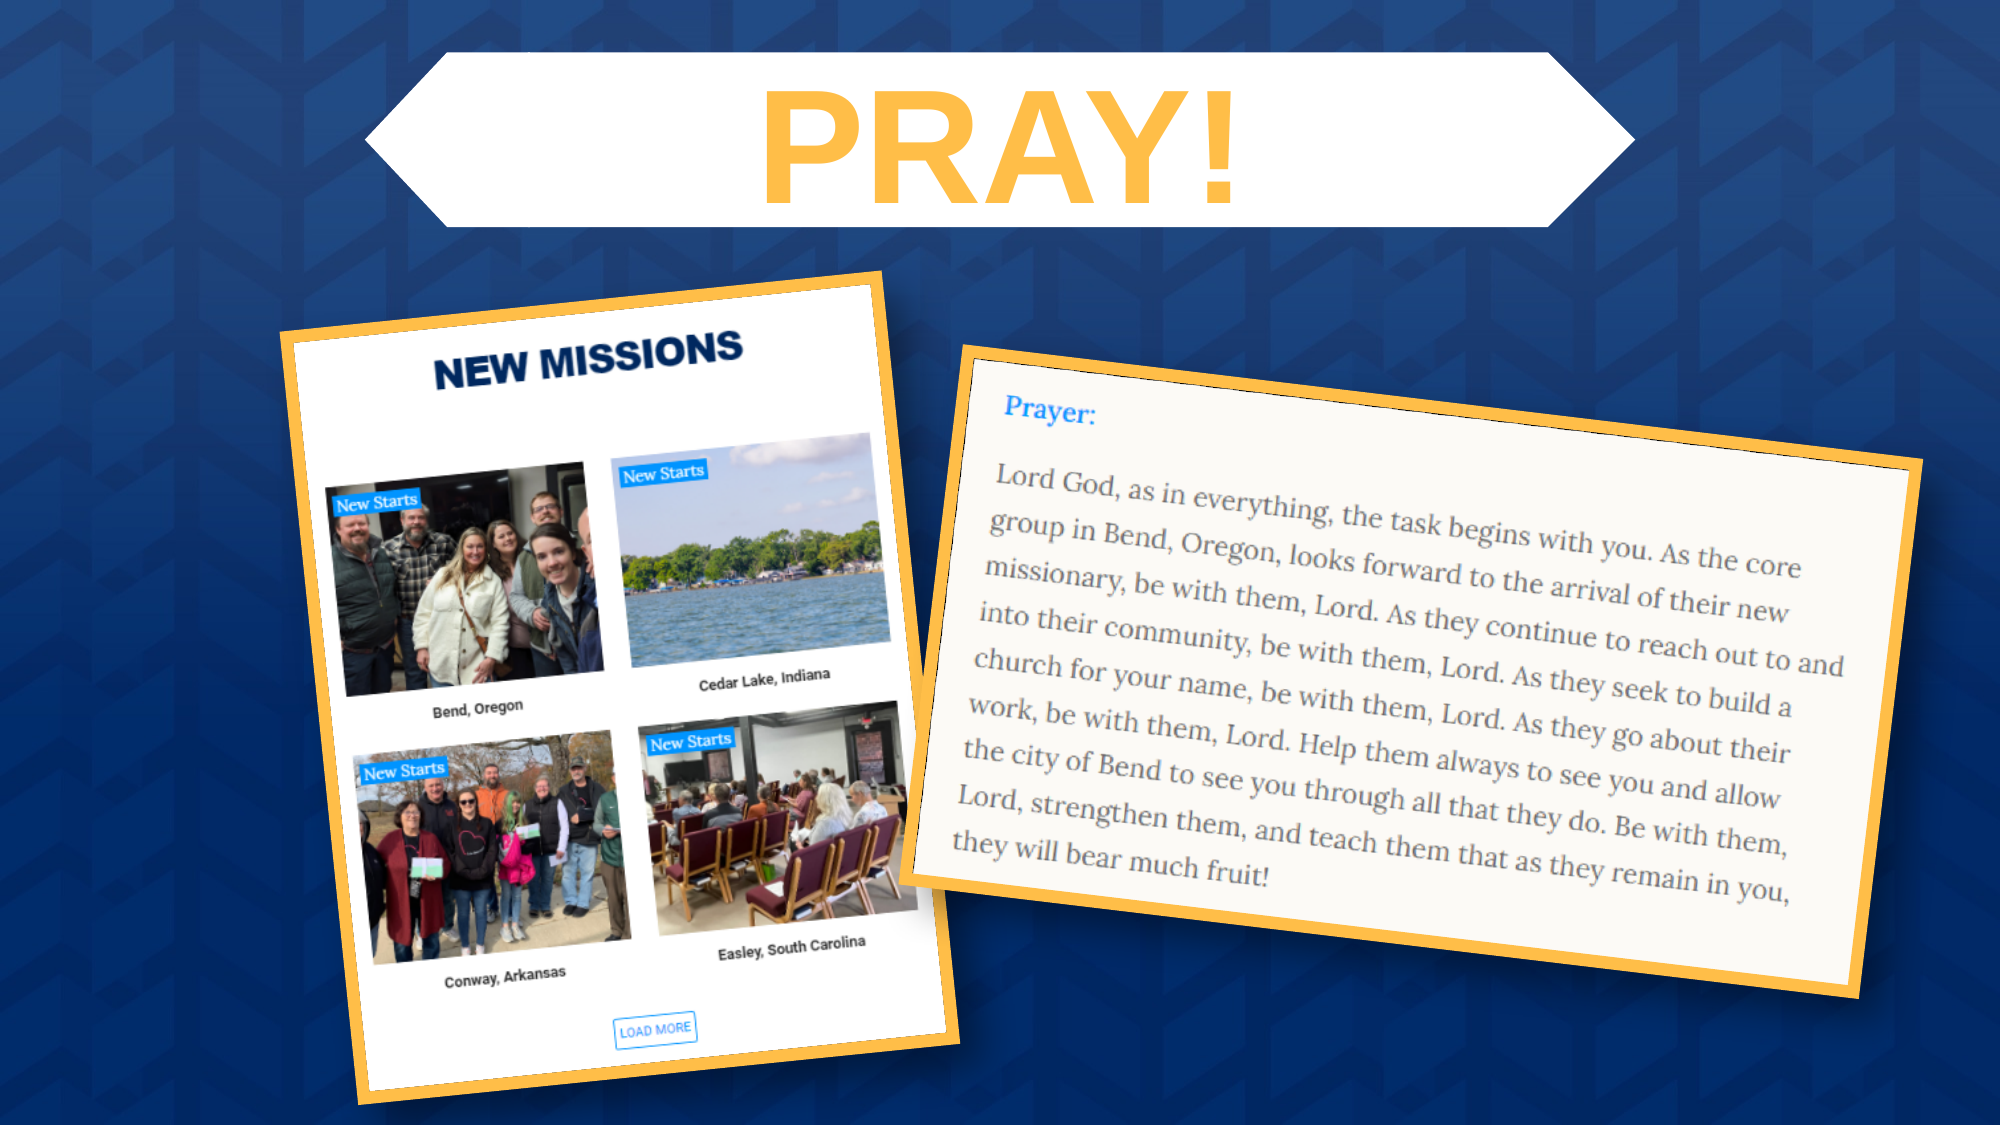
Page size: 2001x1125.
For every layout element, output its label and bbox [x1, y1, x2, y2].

picture [0, 0, 2000, 1125]
text_box [366, 33, 1634, 246]
